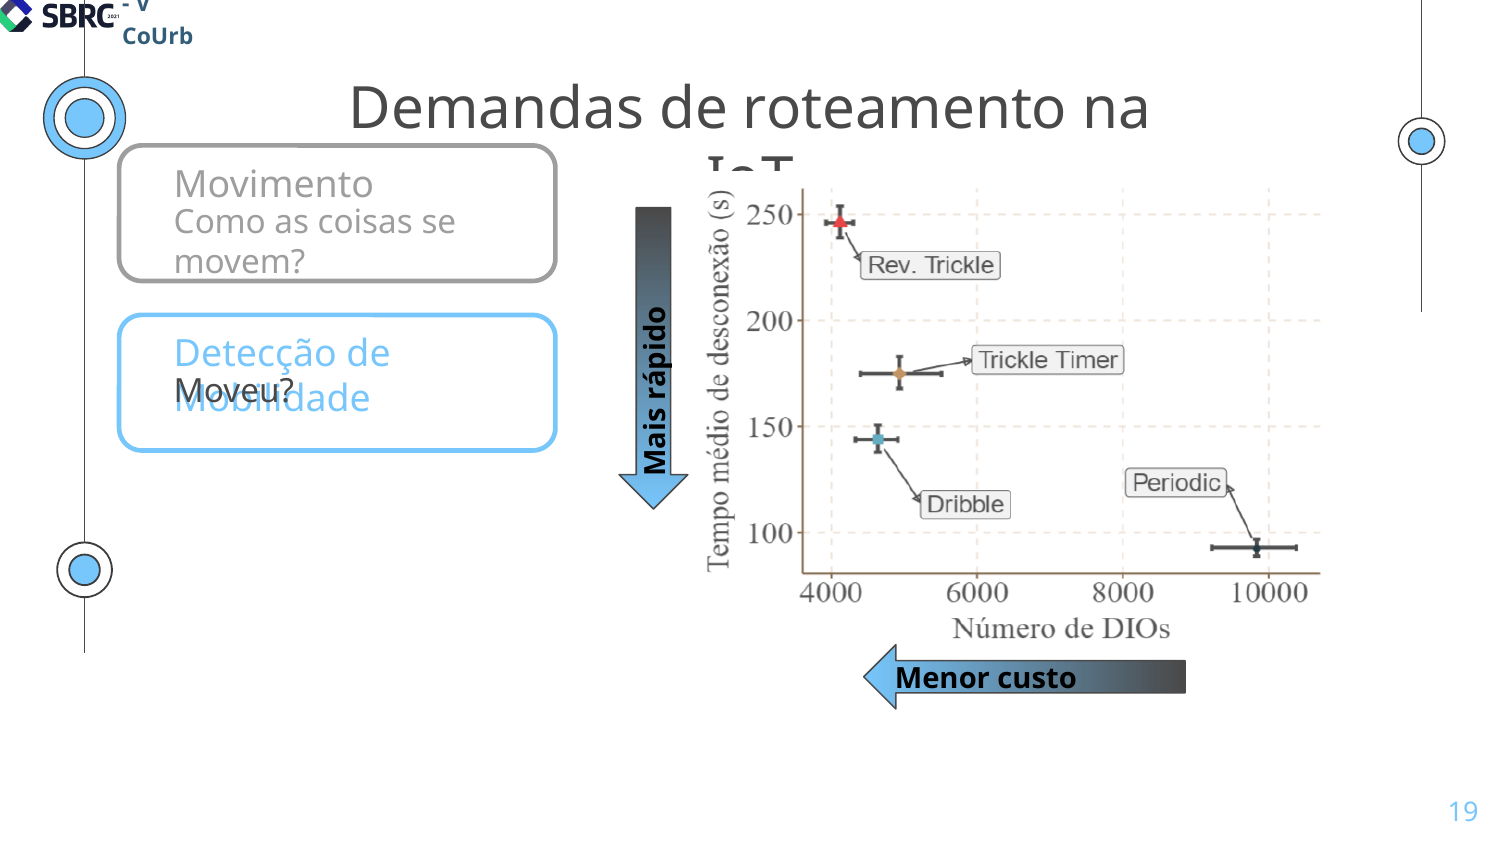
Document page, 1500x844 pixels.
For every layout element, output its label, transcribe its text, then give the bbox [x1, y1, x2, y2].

text_box Menor custo [863, 653, 1186, 710]
title Demandas de roteamento na IoT [287, 55, 1213, 150]
picture [687, 171, 1323, 645]
text_box [119, 145, 556, 281]
subtitle Detecção de Mobilidade [158, 314, 544, 354]
picture [85, 0, 119, 32]
text_box Mais rápido [619, 207, 682, 509]
text_box [119, 314, 556, 451]
picture [0, 0, 84, 32]
subtitle Movimento [158, 144, 544, 184]
subtitle Como as coisas se movem? [158, 184, 544, 267]
slide_number ‹#› [1403, 779, 1494, 844]
subtitle Moveu? [158, 354, 544, 436]
